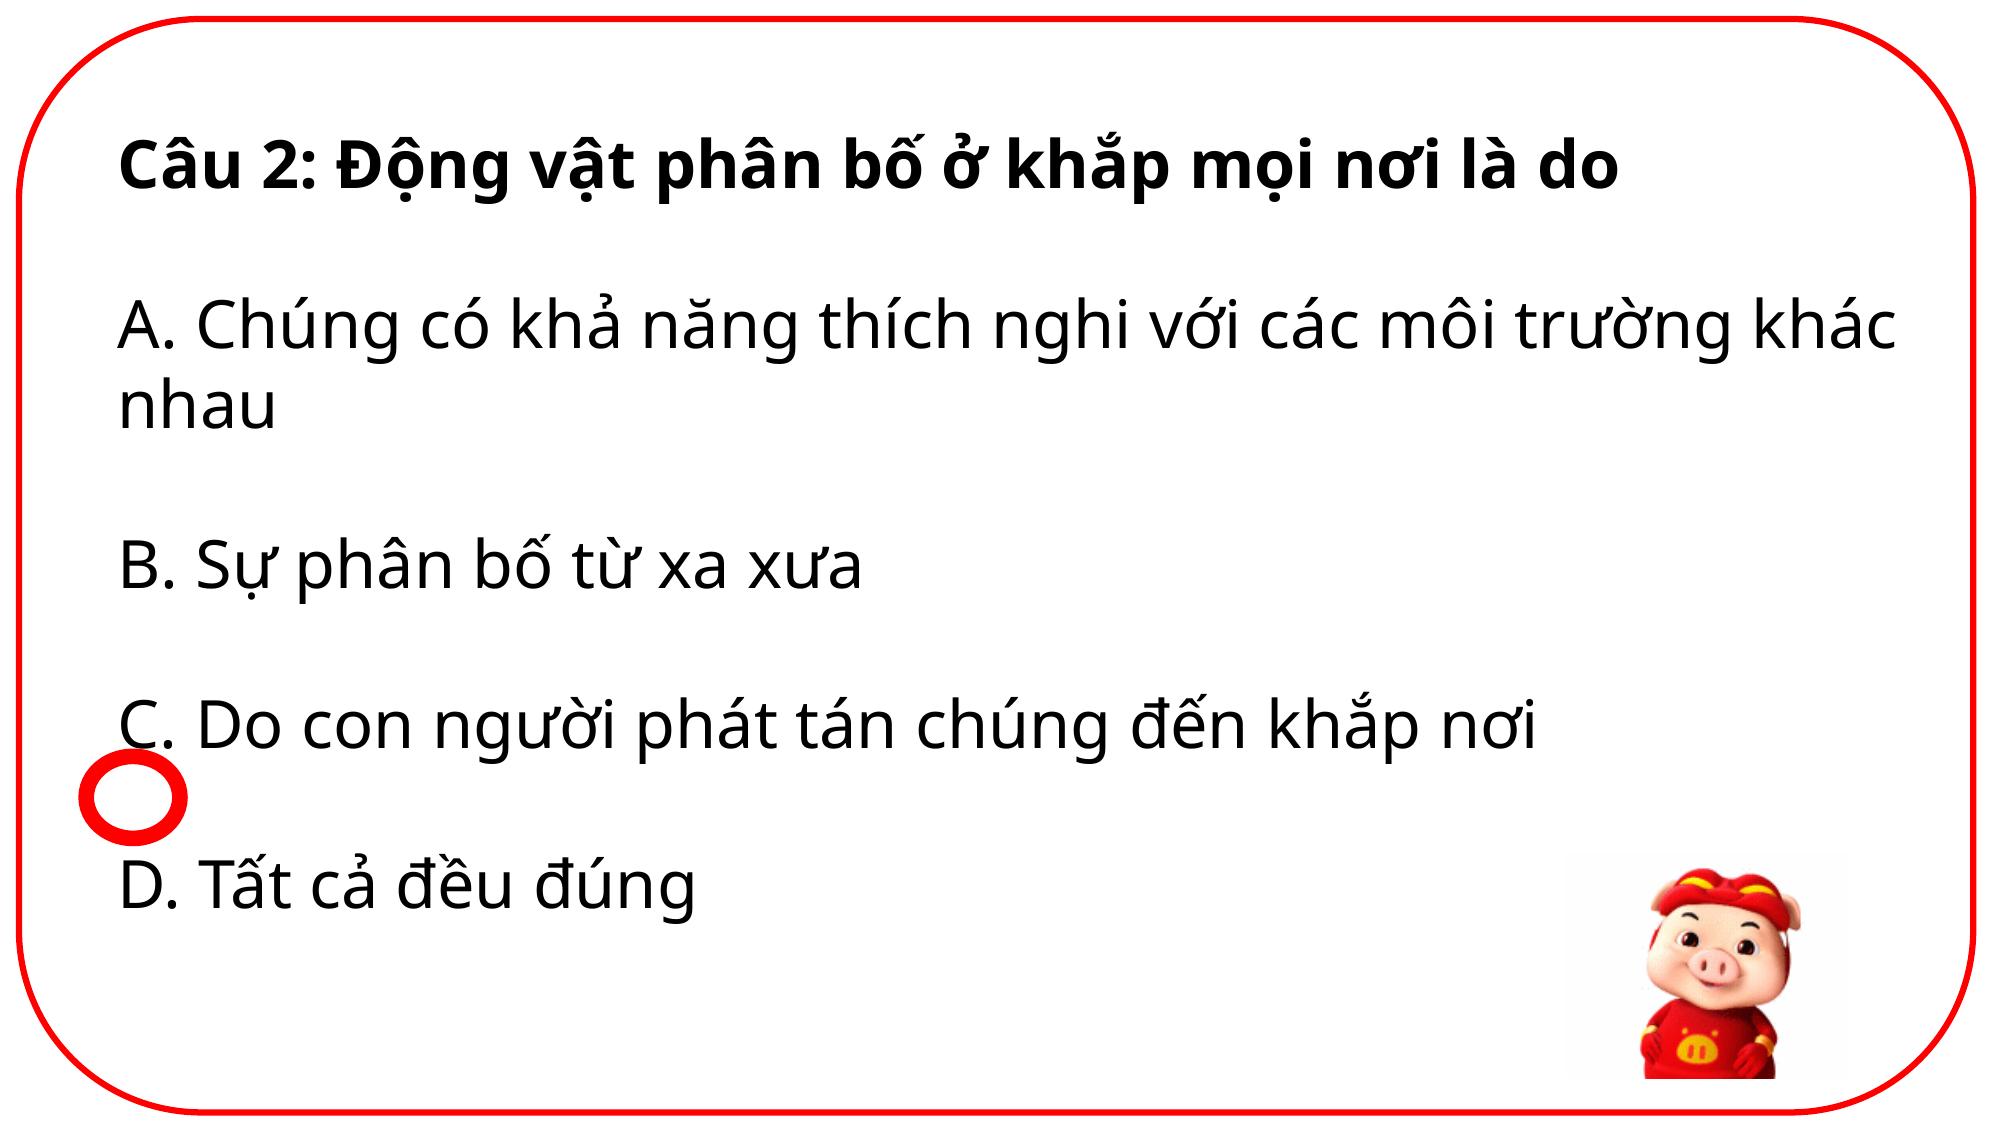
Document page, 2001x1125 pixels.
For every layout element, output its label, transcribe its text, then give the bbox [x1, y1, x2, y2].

picture [1565, 853, 1848, 1079]
text_box Câu 2: Động vật phân bố ở khắp mọi nơi là do A. Chúng có khả năng thích nghi với các môi trường khác nhau B. Sự phân bố từ xa xưa C. Do con người phát tán chúng đến khắp nơi D. Tất cả đều đúng [102, 114, 1941, 930]
text_box [18, 18, 1974, 1113]
